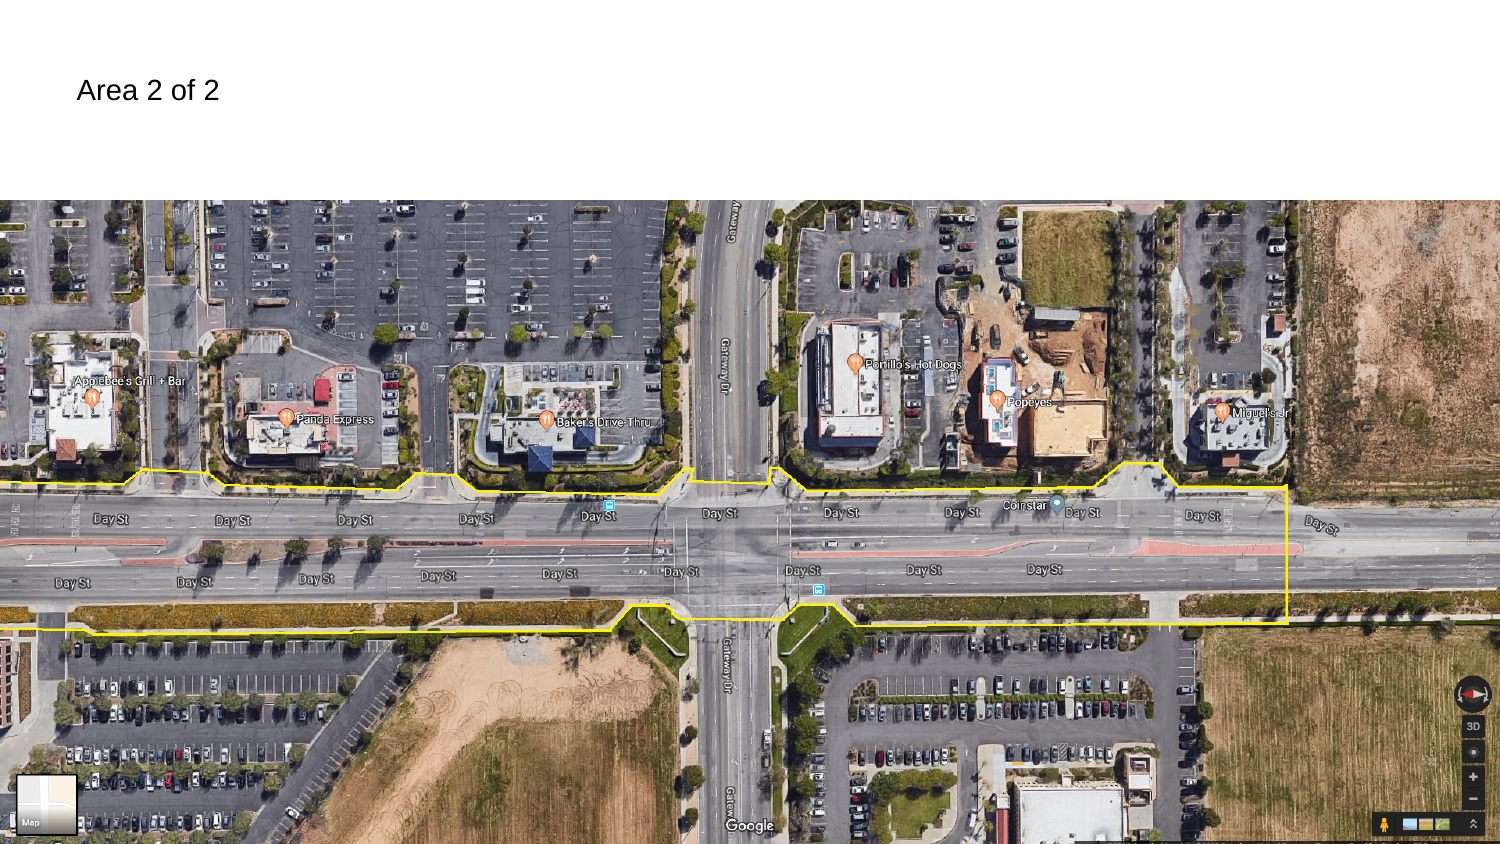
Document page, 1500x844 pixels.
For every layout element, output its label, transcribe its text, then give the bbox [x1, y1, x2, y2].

text_box Area 2 of 2 [61, 56, 422, 155]
picture [0, 199, 1500, 844]
